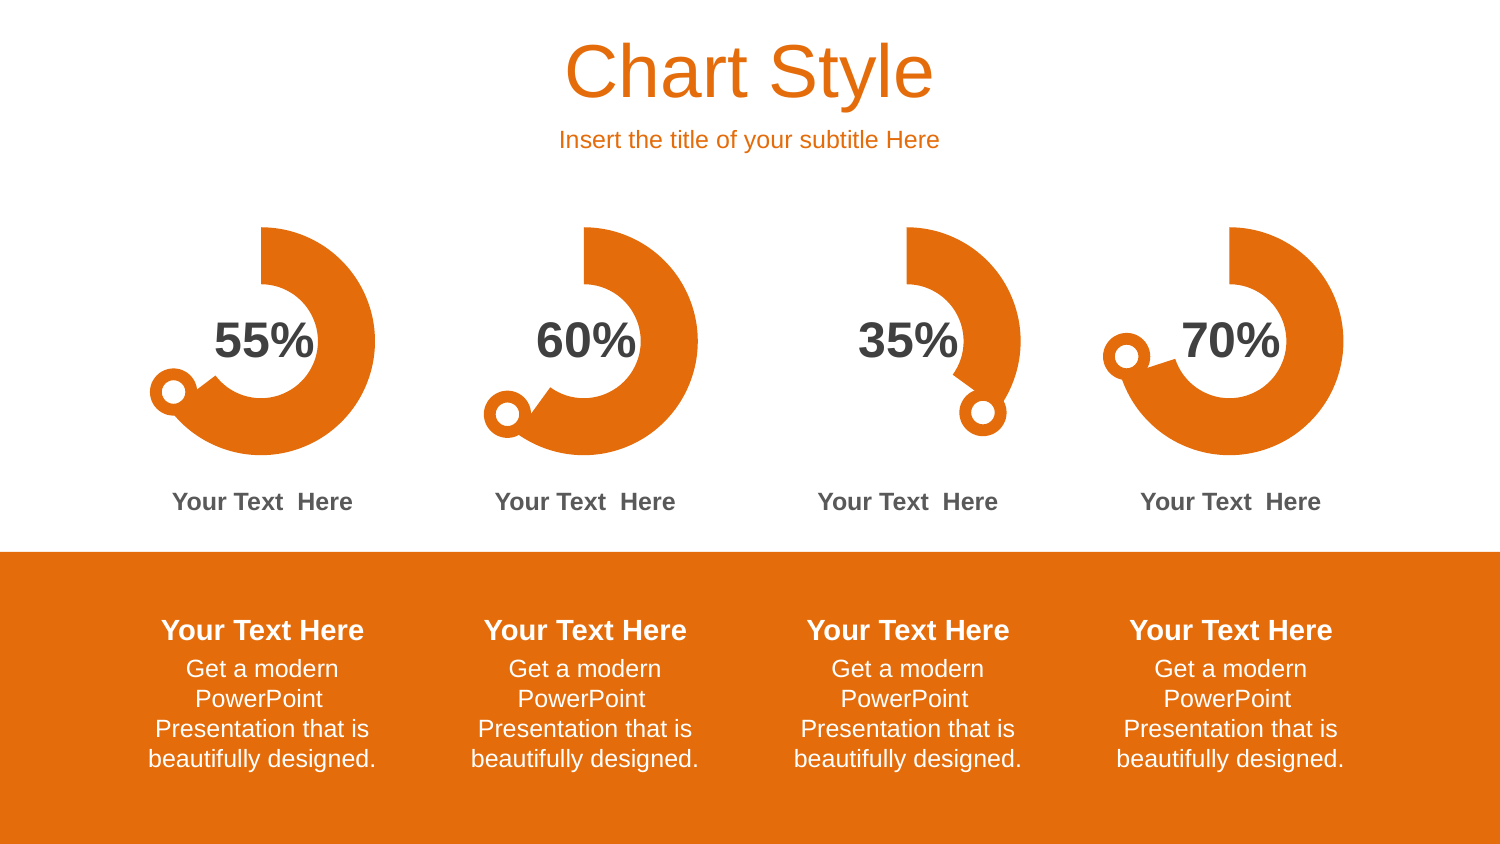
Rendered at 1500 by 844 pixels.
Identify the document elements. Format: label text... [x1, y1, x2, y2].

list Chart Style [0, 20, 1500, 114]
chart [781, 226, 1035, 457]
chart [1104, 226, 1358, 457]
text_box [1089, 603, 1374, 781]
chart [458, 226, 713, 457]
text_box Your Text Here [1086, 478, 1376, 523]
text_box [443, 603, 728, 781]
text_box Your Text Here [117, 478, 408, 523]
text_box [120, 603, 405, 781]
text_box Your Text Here [440, 478, 731, 523]
list Insert the title of your subtitle Here [0, 114, 1500, 162]
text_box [766, 603, 1051, 781]
chart [135, 226, 390, 457]
text_box Your Text Here [763, 478, 1053, 523]
